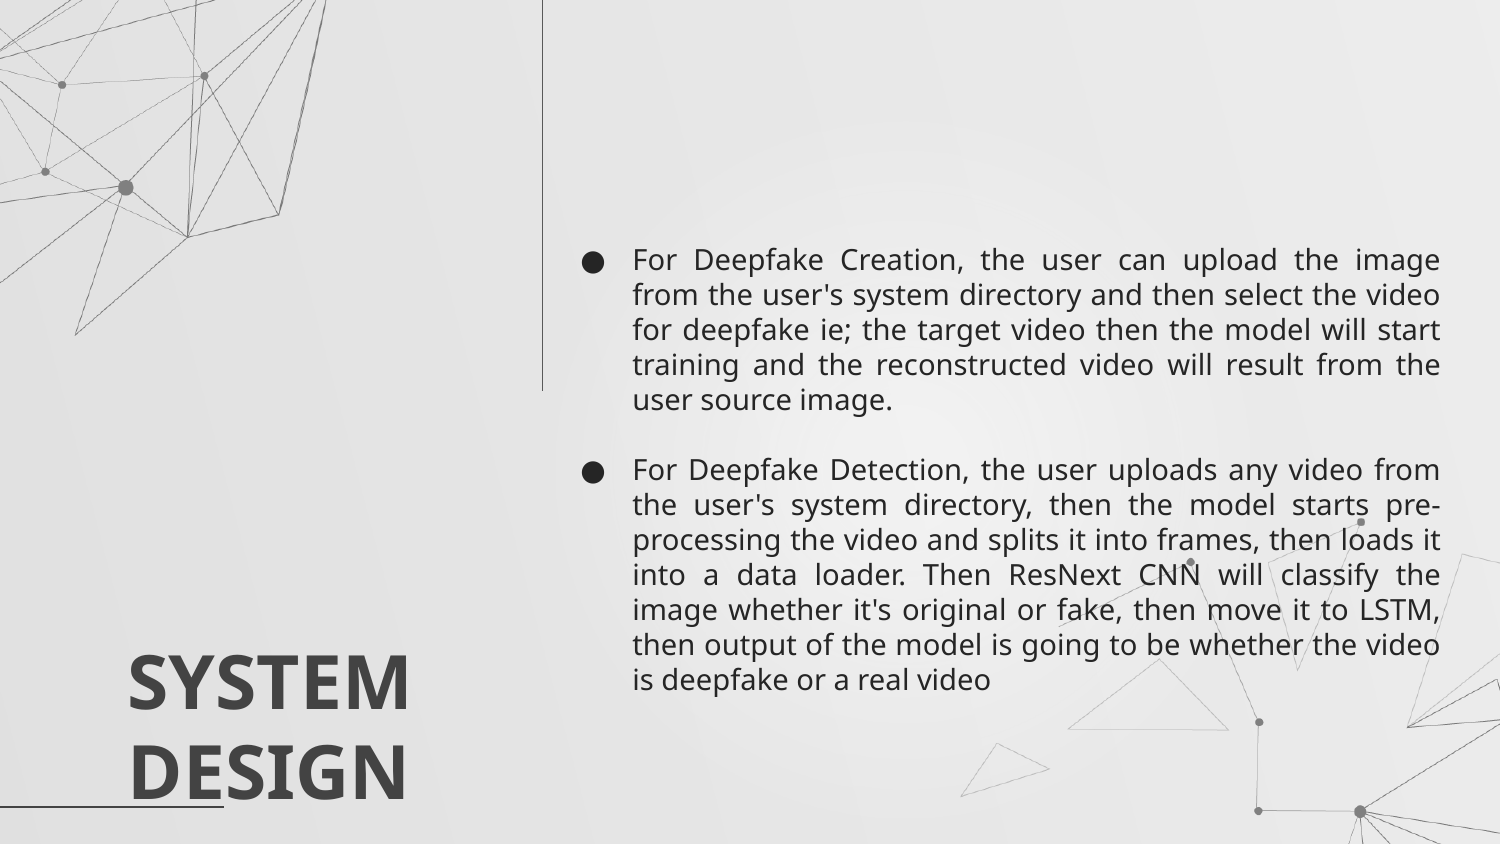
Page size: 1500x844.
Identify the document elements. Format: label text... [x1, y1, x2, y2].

text_box For Deepfake Creation, the user can upload the image from the user's system directory and then select the video for deepfake ie; the target video then the model will start training and the reconstructed video will result from the user source image. For Deepfake Detection, the user uploads any video from the user's system directory, then the model starts pre-processing the video and splits it into frames, then loads it into a data loader. Then ResNext CNN will classify the image whether it's original or fake, then move it to LSTM, then output of the model is going to be whether the video is deepfake or a real video [542, 226, 1457, 618]
title SYSTEM DESIGN [112, 619, 448, 807]
picture [0, 0, 1500, 844]
